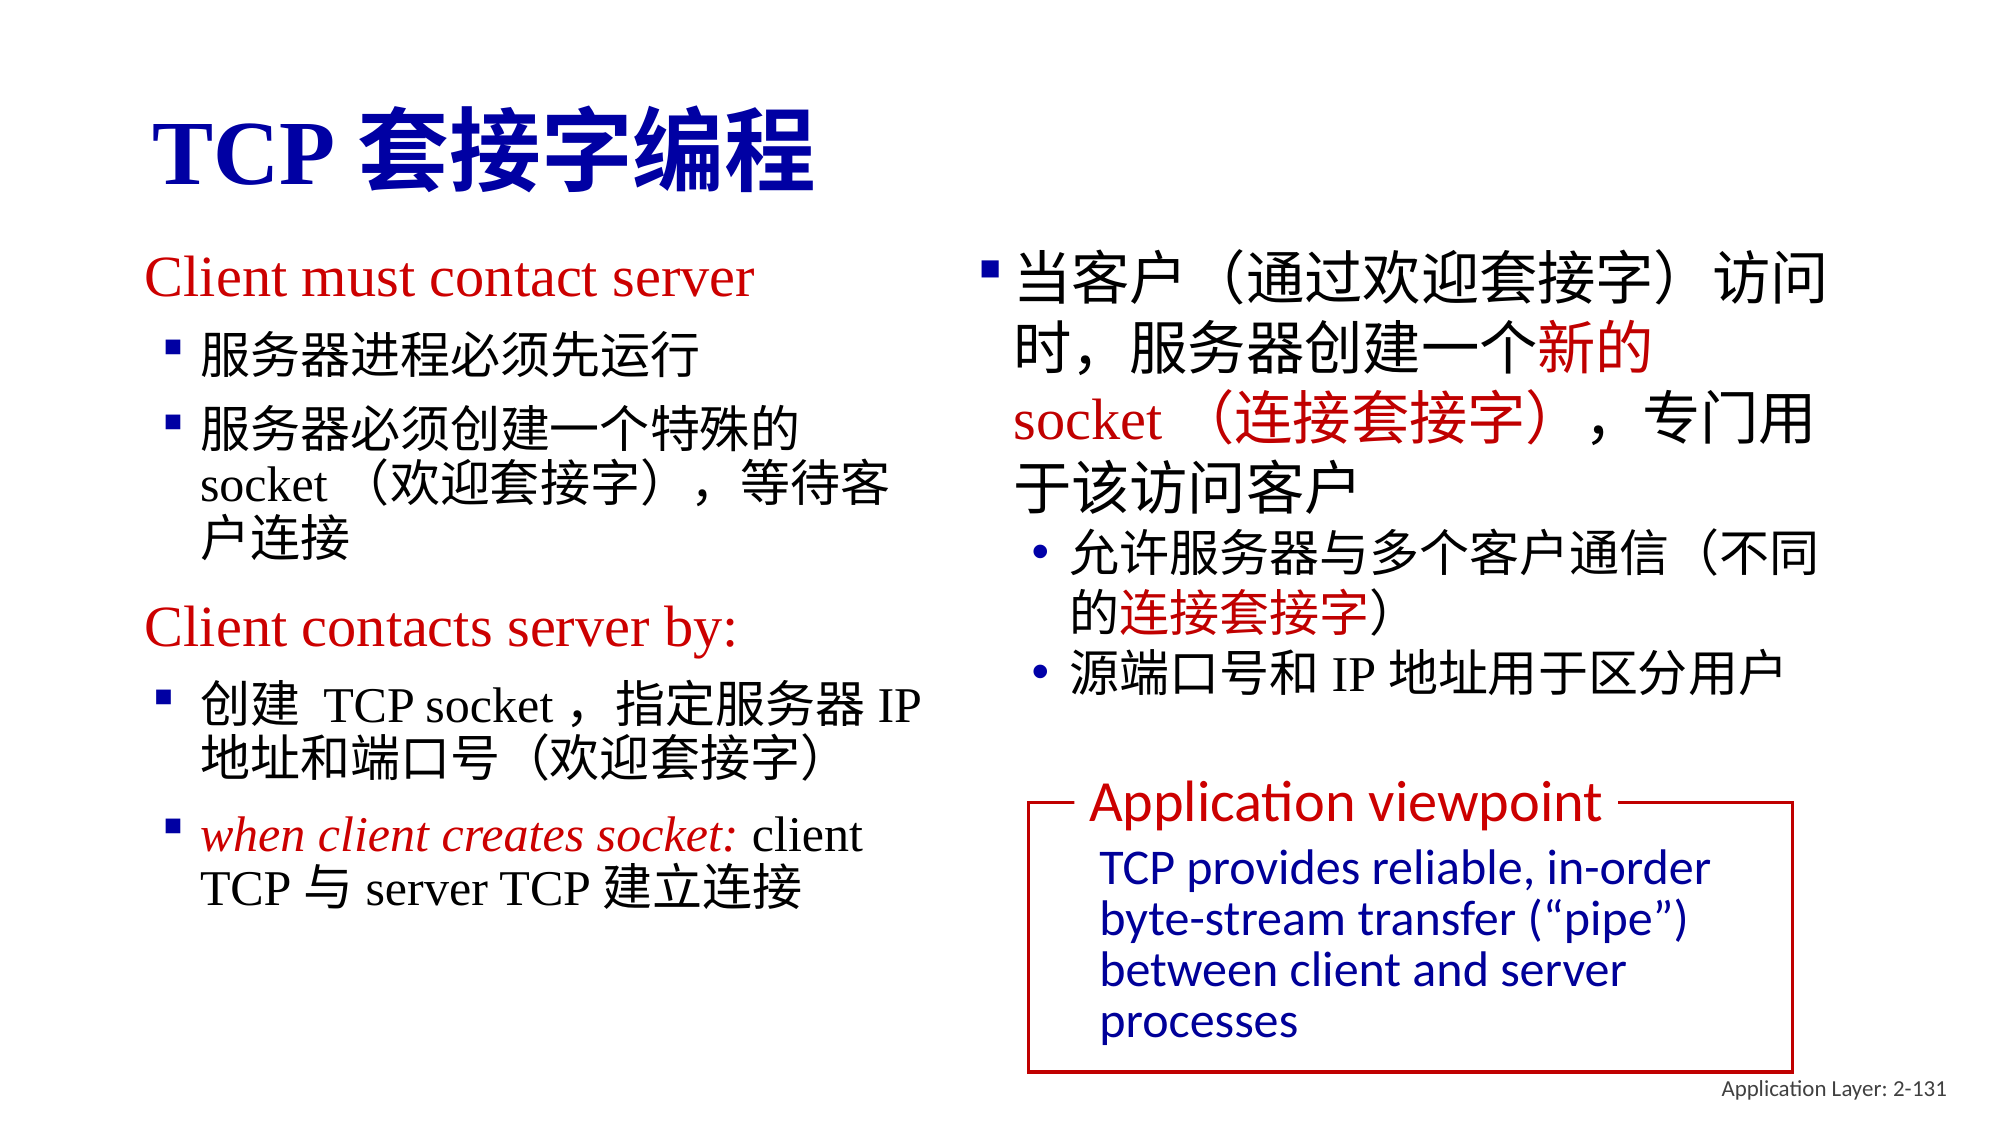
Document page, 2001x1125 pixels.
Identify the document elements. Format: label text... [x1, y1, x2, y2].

slide_number Application Layer: 2-131 [1512, 1056, 1963, 1117]
list Client must contact server 服务器进程必须先运行 服务器必须创建一个特殊的socket（欢迎套接字），等待客户连接 Client contacts server by: 创建 TCP socket，指定服务器IP地址和端口号（欢迎套接字） when client creates socket: client TCP与server TCP建立连接 [108, 238, 941, 1074]
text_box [1028, 754, 1793, 1073]
title TCP套接字编程 [137, 74, 1863, 221]
text_box 当客户（通过欢迎套接字）访问时，服务器创建一个新的socket（连接套接字），专门用于该访问客户 允许服务器与多个客户通信（不同的连接套接字） 源端口号和IP地址用于区分用户 [940, 234, 1880, 727]
